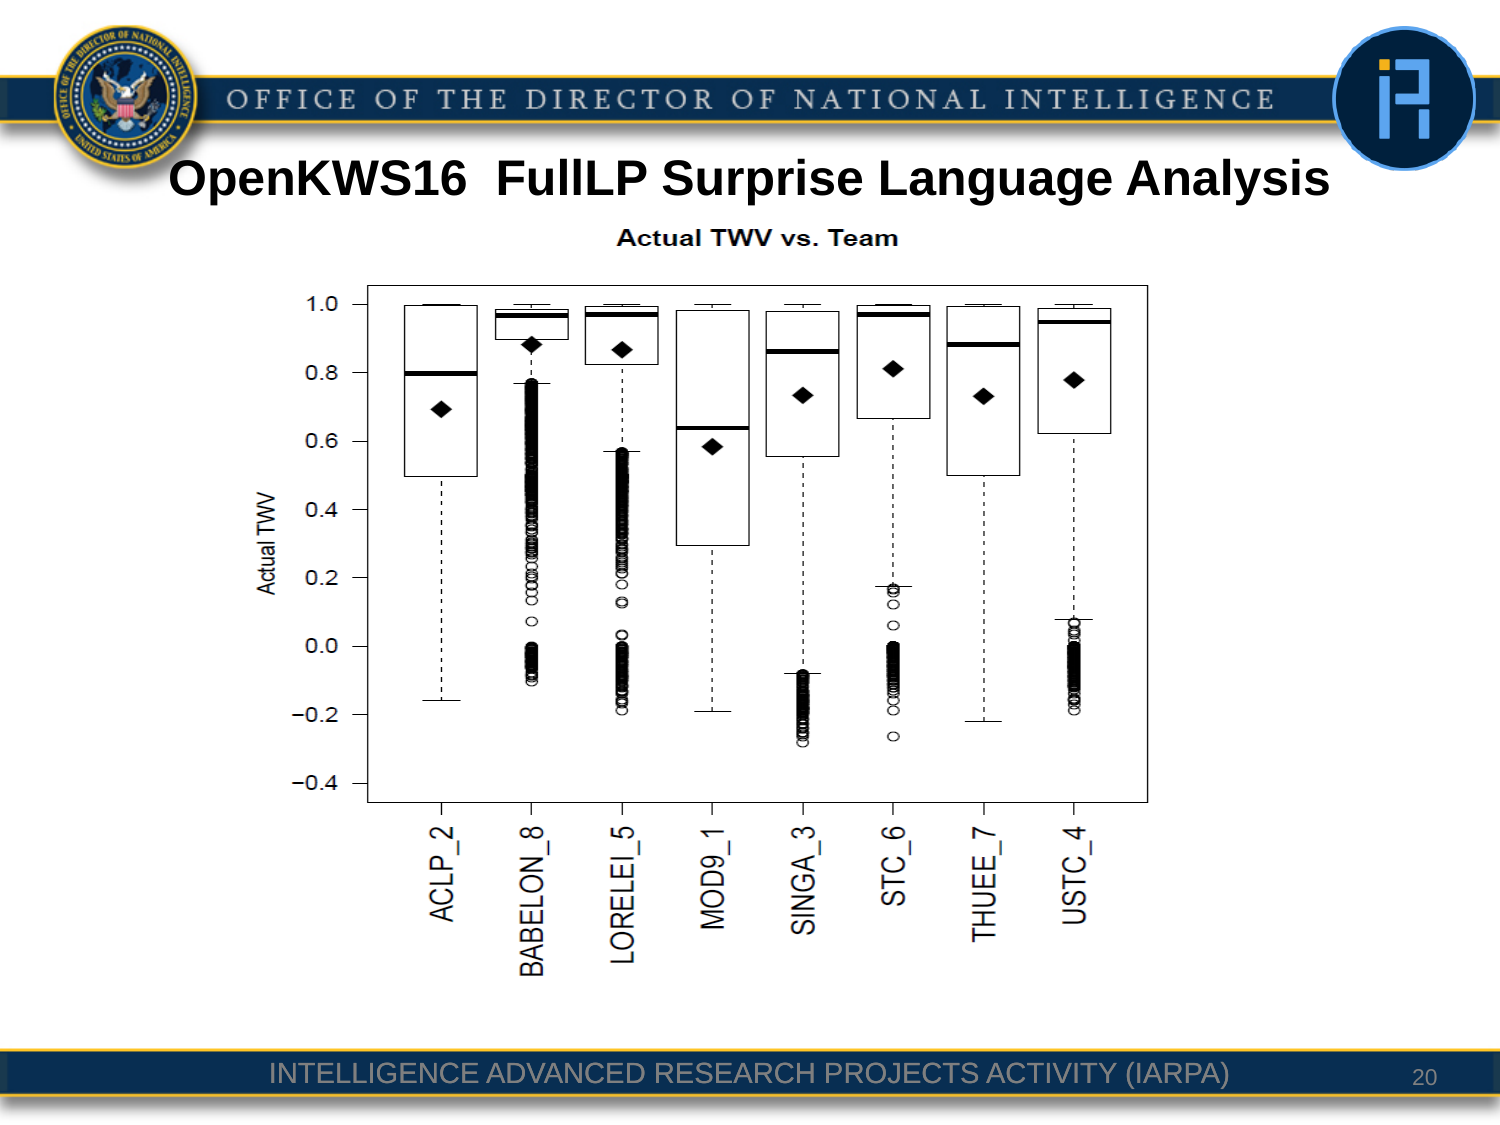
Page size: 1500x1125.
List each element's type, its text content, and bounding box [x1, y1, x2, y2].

slide_number 20 [1374, 1055, 1476, 1106]
title OpenKWS16 FullLP Surprise Language Analysis [75, 125, 1425, 225]
picture [0, 0, 1500, 1125]
